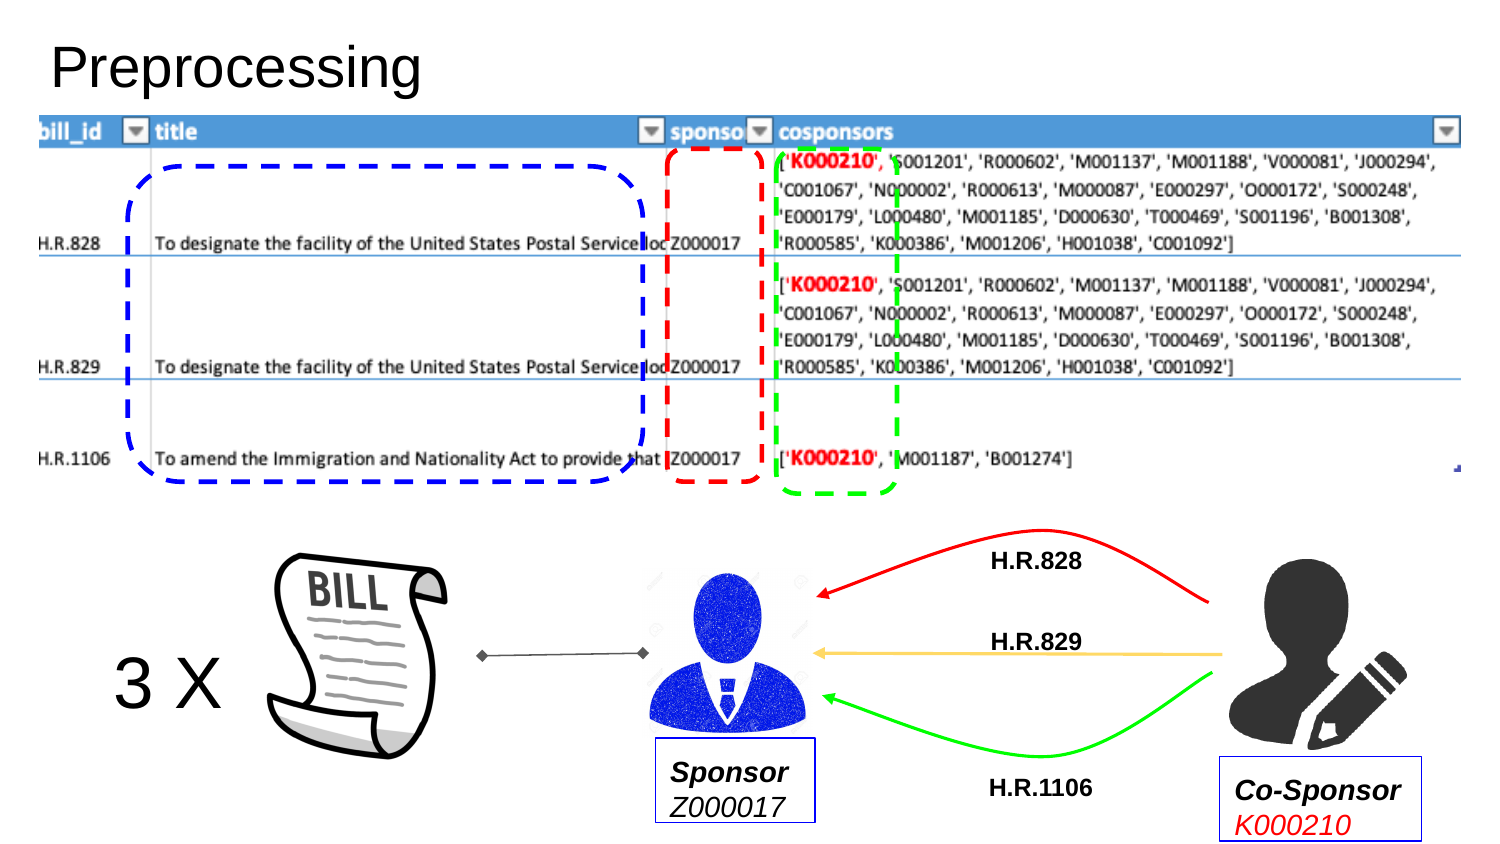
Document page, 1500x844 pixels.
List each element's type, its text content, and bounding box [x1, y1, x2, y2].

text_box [481, 652, 643, 657]
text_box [642, 568, 816, 823]
text_box [821, 541, 1209, 603]
text_box H.R.1106 [973, 756, 1116, 801]
text_box H.R.828 [975, 529, 1118, 574]
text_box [39, 115, 1461, 494]
picture [1221, 558, 1414, 751]
text_box [821, 672, 1213, 756]
text_box H.R.829 [975, 610, 1118, 651]
title Preprocessing [35, 13, 882, 108]
text_box Co-Sponsor K000210 [1219, 756, 1422, 842]
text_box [98, 530, 483, 782]
